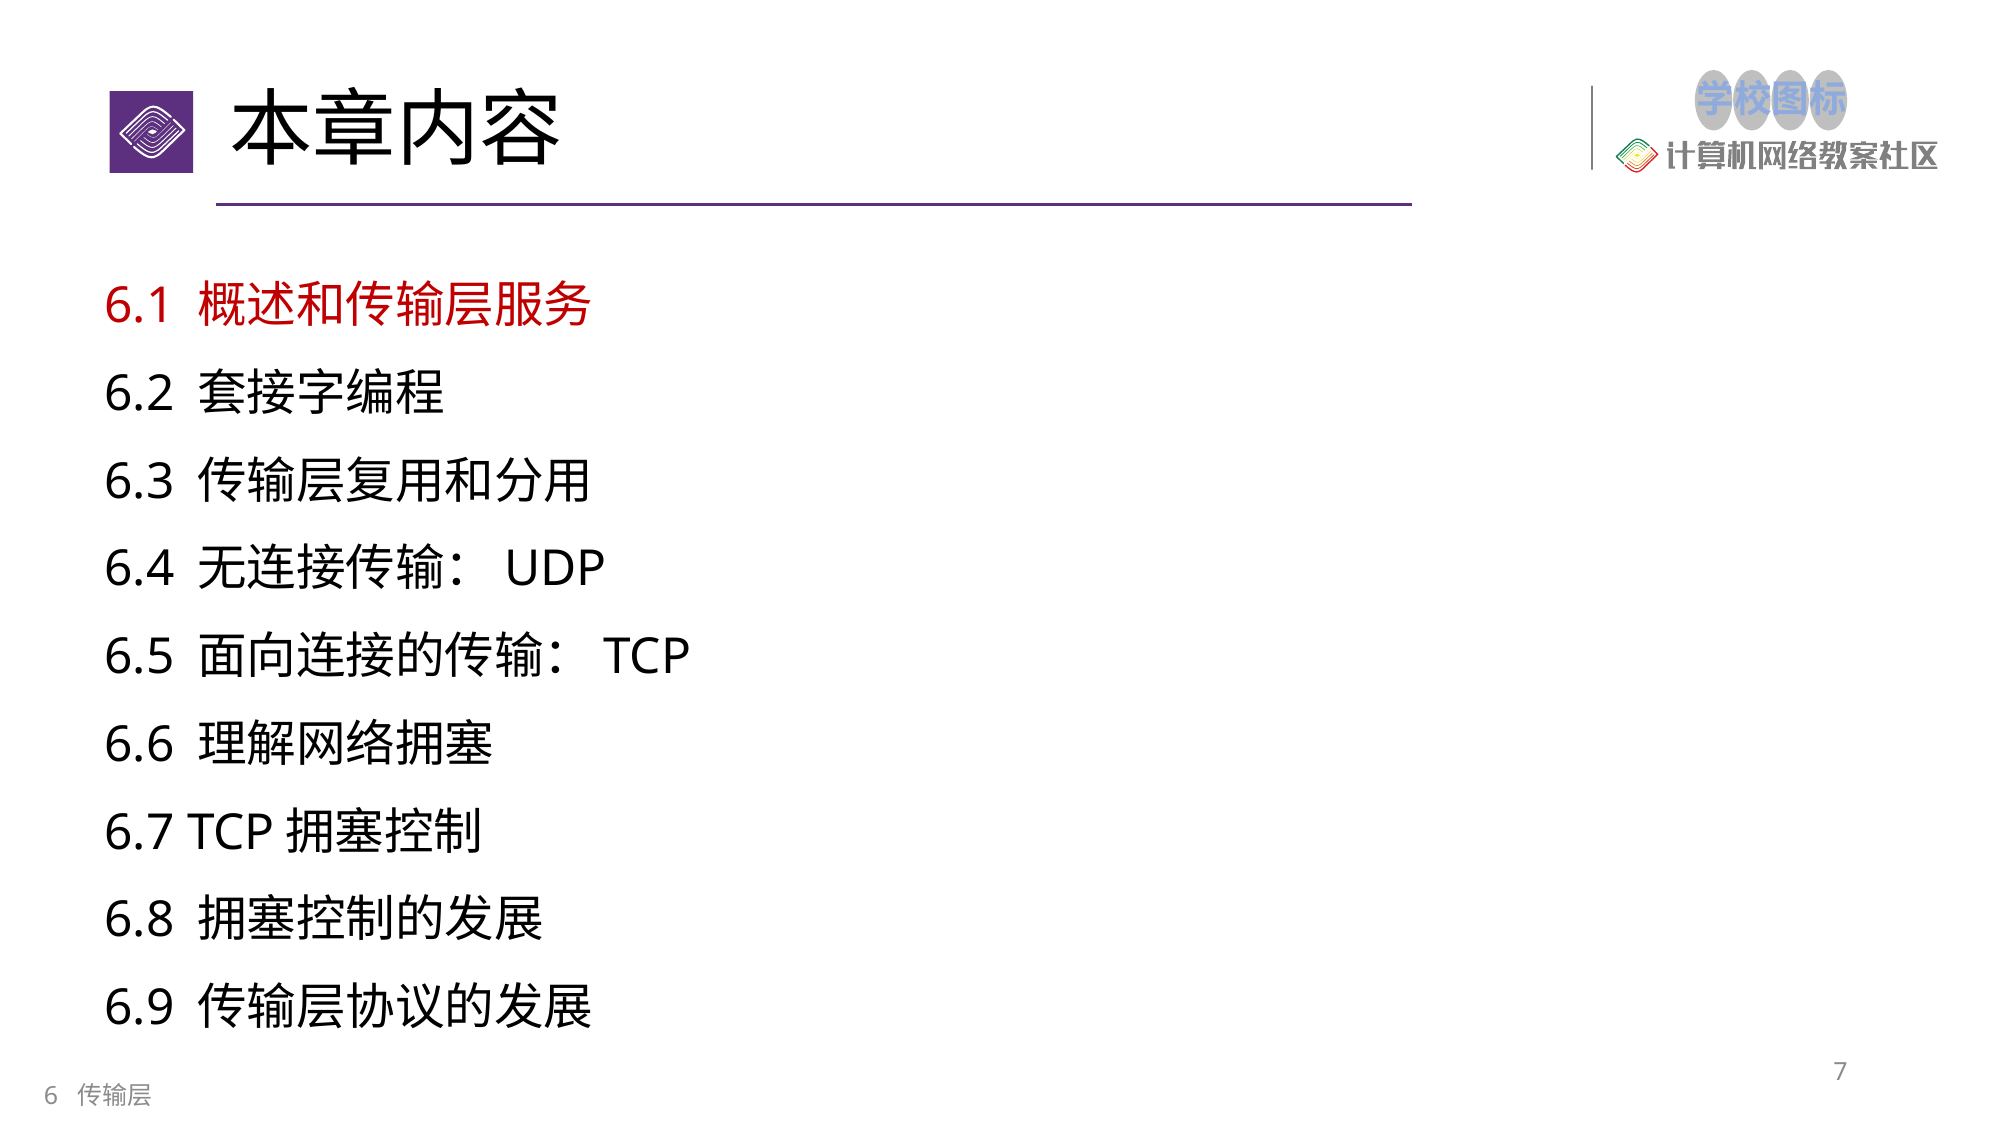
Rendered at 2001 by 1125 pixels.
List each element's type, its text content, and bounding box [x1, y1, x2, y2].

slide_number 6 传输层 [29, 1064, 479, 1125]
list 6.1 概述和传输层服务 6.2 套接字编程 6.3 传输层复用和分用 6.4 无连接传输：UDP 6.5 面向连接的传输：TCP 6.6 理解网络拥塞 6.7 TCP拥塞控制 6.8 拥塞控制的发展 6.9 传输层协议的发展 [89, 247, 993, 1043]
slide_number 7 [1412, 1042, 1863, 1103]
title 本章内容 [214, 59, 1564, 205]
